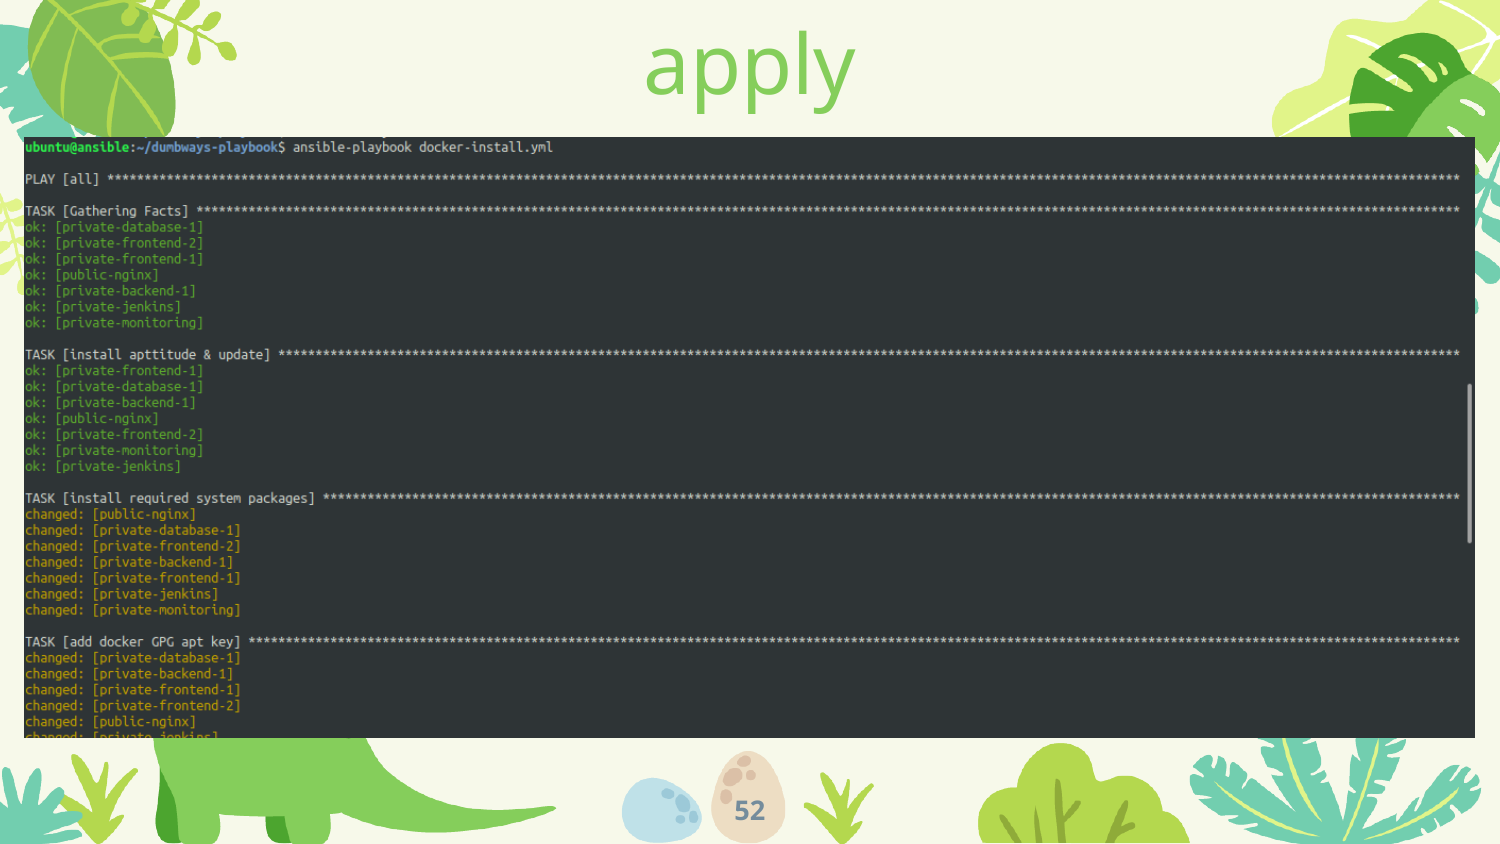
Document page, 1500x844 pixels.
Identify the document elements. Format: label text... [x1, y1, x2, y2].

picture [0, 113, 1500, 844]
title apply [0, 0, 1500, 113]
slide_number ‹#› [705, 779, 795, 844]
